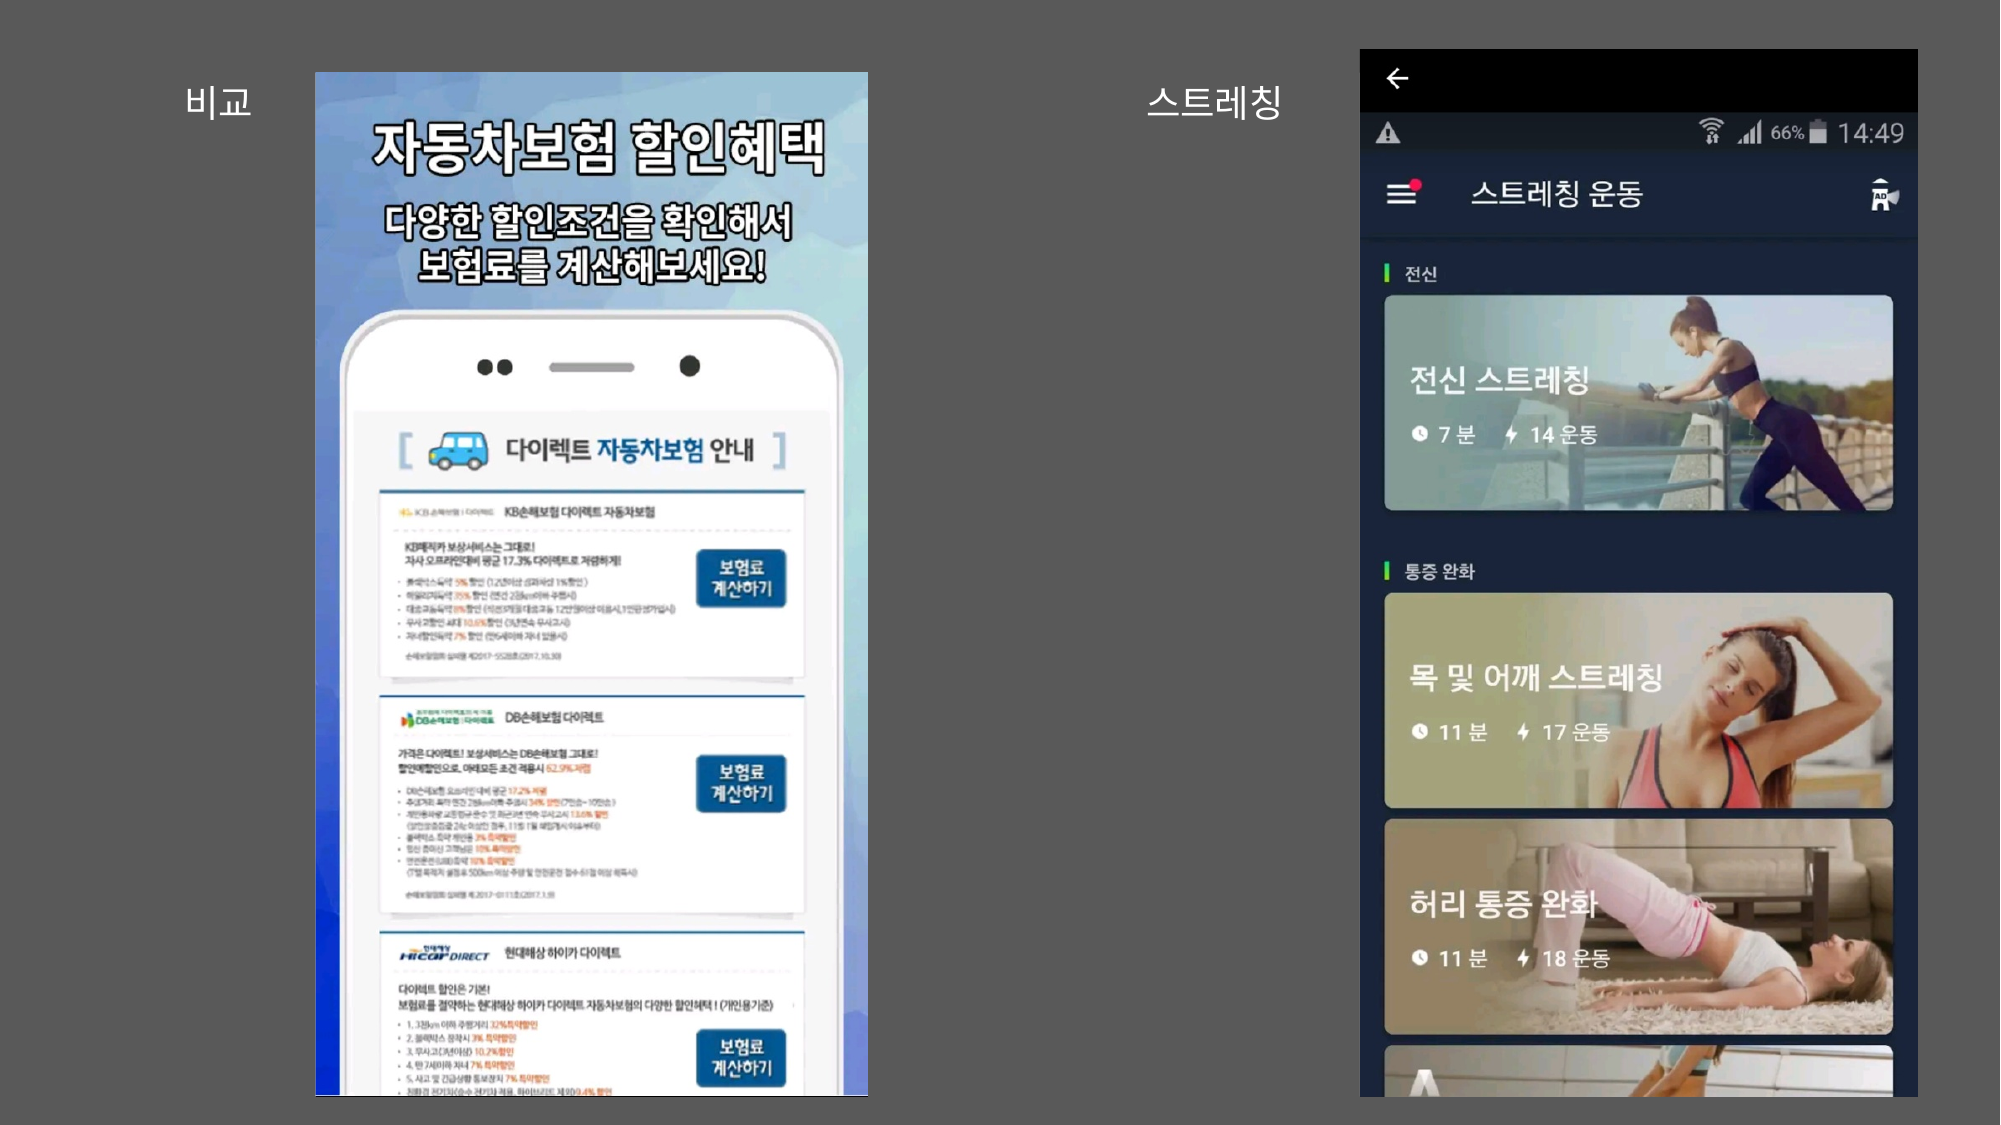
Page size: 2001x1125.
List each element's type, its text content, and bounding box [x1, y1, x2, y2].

text_box 스트레칭 [1131, 72, 1359, 133]
slide_number 10 [1412, 1097, 1863, 1103]
picture [1359, 49, 1922, 1097]
text_box 비교 [169, 72, 315, 133]
picture [315, 72, 883, 1097]
